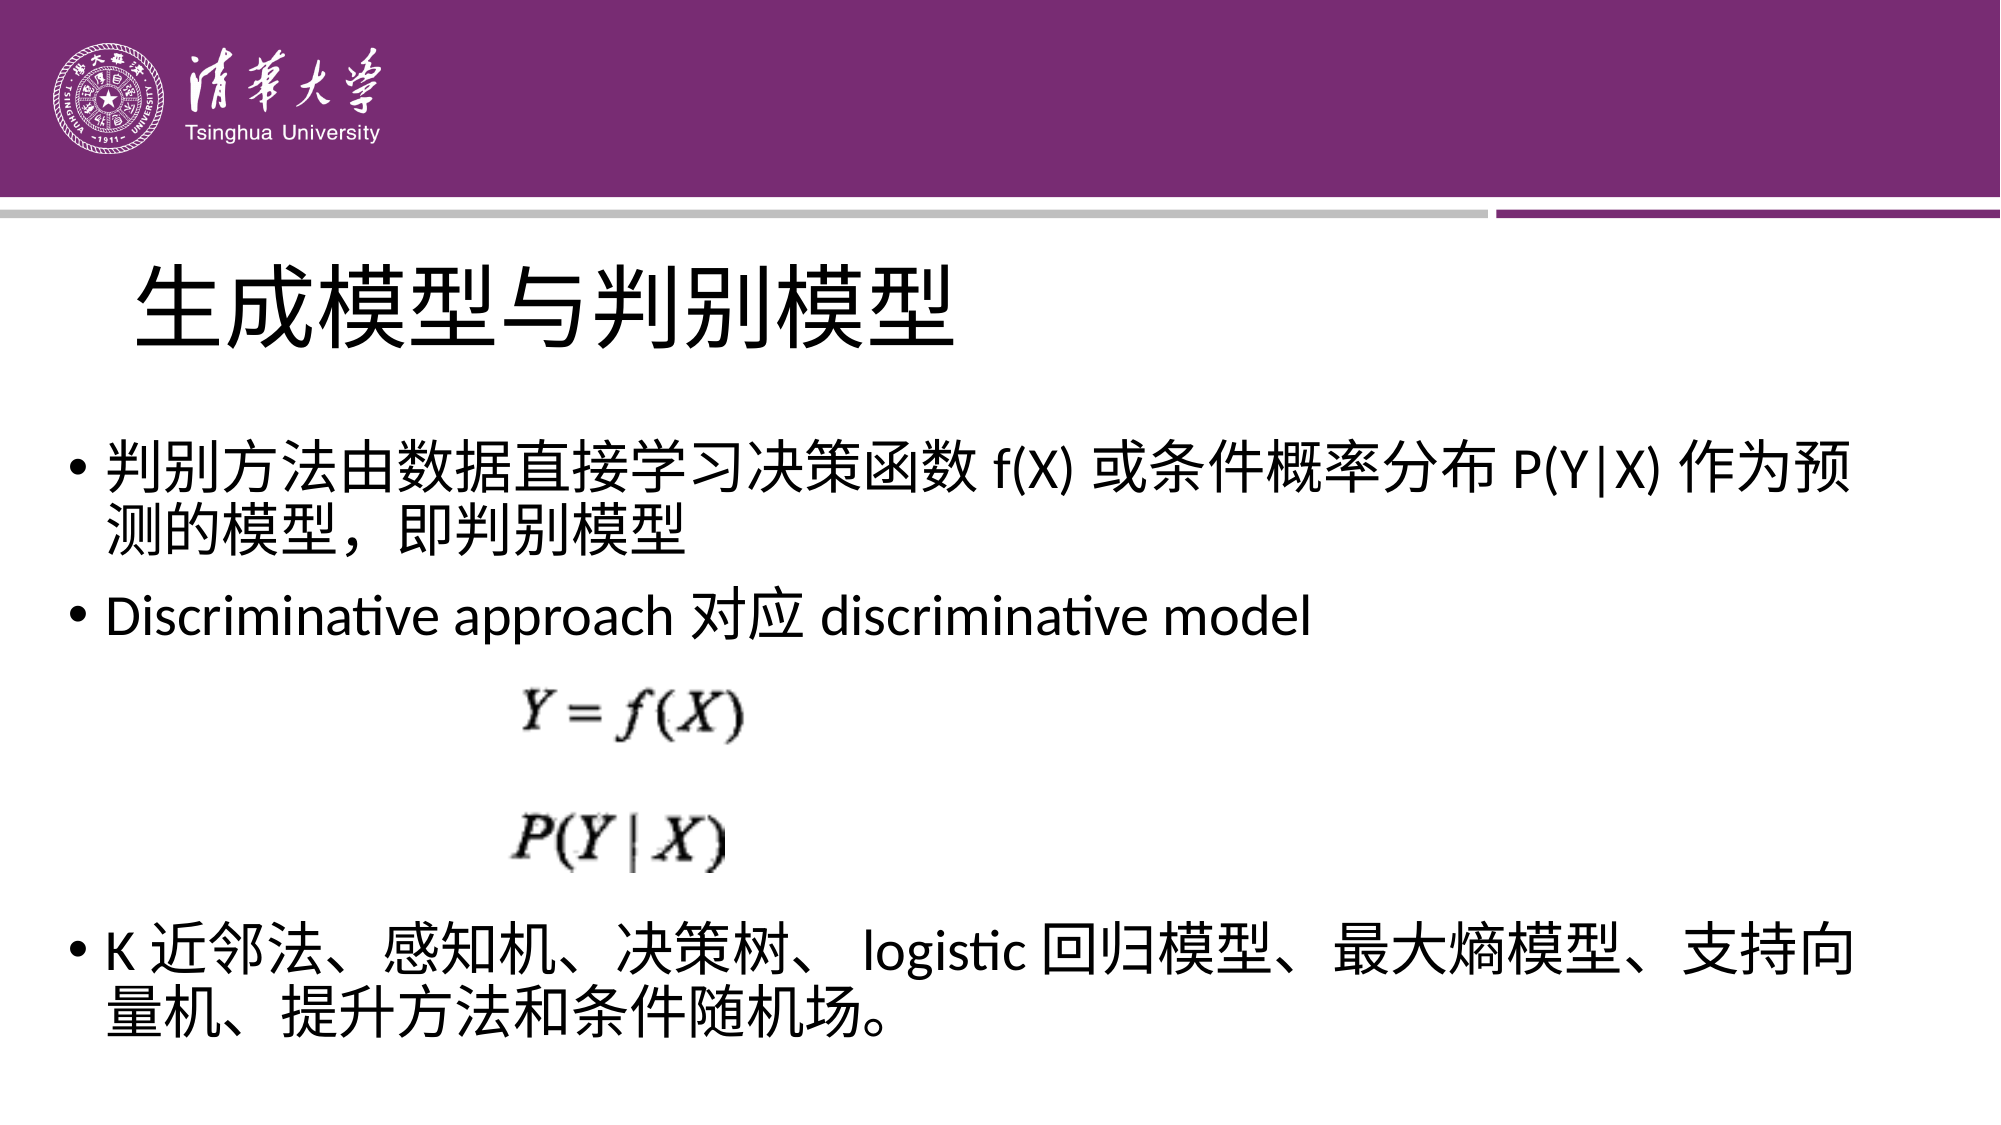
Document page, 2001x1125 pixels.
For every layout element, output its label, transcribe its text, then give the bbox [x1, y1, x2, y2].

list 判别方法由数据直接学习决策函数f(X)或条件概率分布P(Y|X)作为预测的模型，即判别模型 Discriminative approach对应discriminative model K近邻法、感知机、决策树、logistic回归模型、最大熵模型、支持向量机、提升方法和条件随机场。 [52, 430, 1915, 1125]
title 提纲： 1 大 [137, 198, 1863, 278]
text_box [1495, 209, 2000, 219]
text_box [0, 209, 1489, 219]
picture [53, 43, 381, 154]
text_box [0, 0, 2000, 198]
text_box 生成模型与判别模型 [117, 218, 1468, 406]
picture [496, 797, 725, 873]
picture [509, 678, 749, 750]
